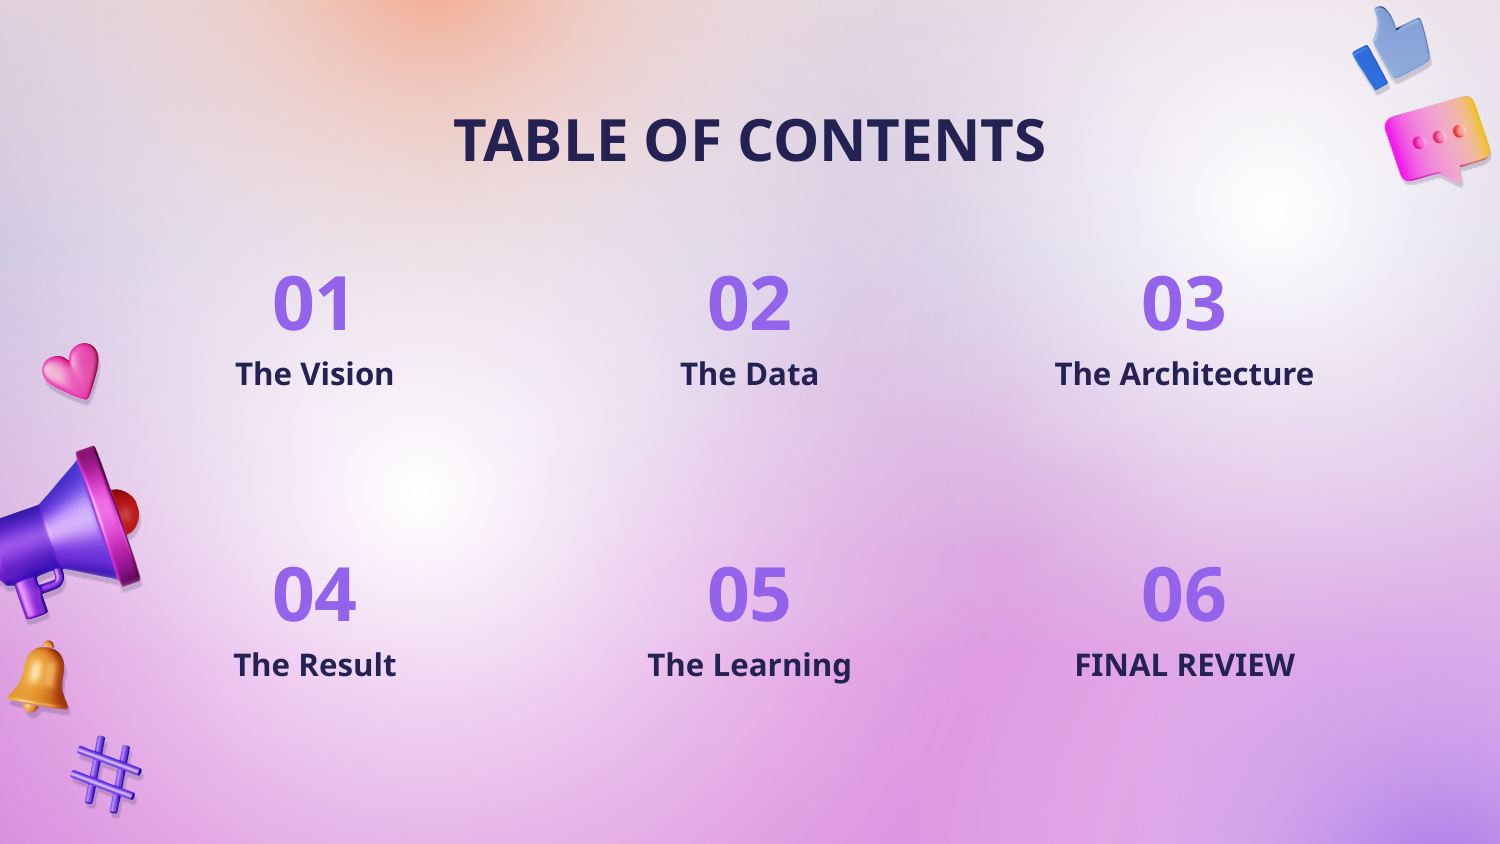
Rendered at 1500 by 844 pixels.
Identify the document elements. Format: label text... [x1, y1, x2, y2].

title TABLE OF CONTENTS [118, 88, 1382, 183]
title 01 [241, 256, 389, 339]
title 02 [676, 256, 824, 339]
subtitle The Data [553, 339, 947, 411]
picture [0, 0, 1500, 844]
subtitle The Architecture [988, 339, 1382, 411]
title 06 [1111, 547, 1259, 630]
title 04 [241, 547, 389, 630]
subtitle The Result [118, 630, 512, 702]
subtitle The Learning [553, 630, 947, 702]
subtitle The Vision [118, 339, 512, 411]
title 03 [1111, 256, 1259, 339]
title 05 [676, 547, 824, 630]
subtitle FINAL REVIEW [988, 630, 1382, 702]
